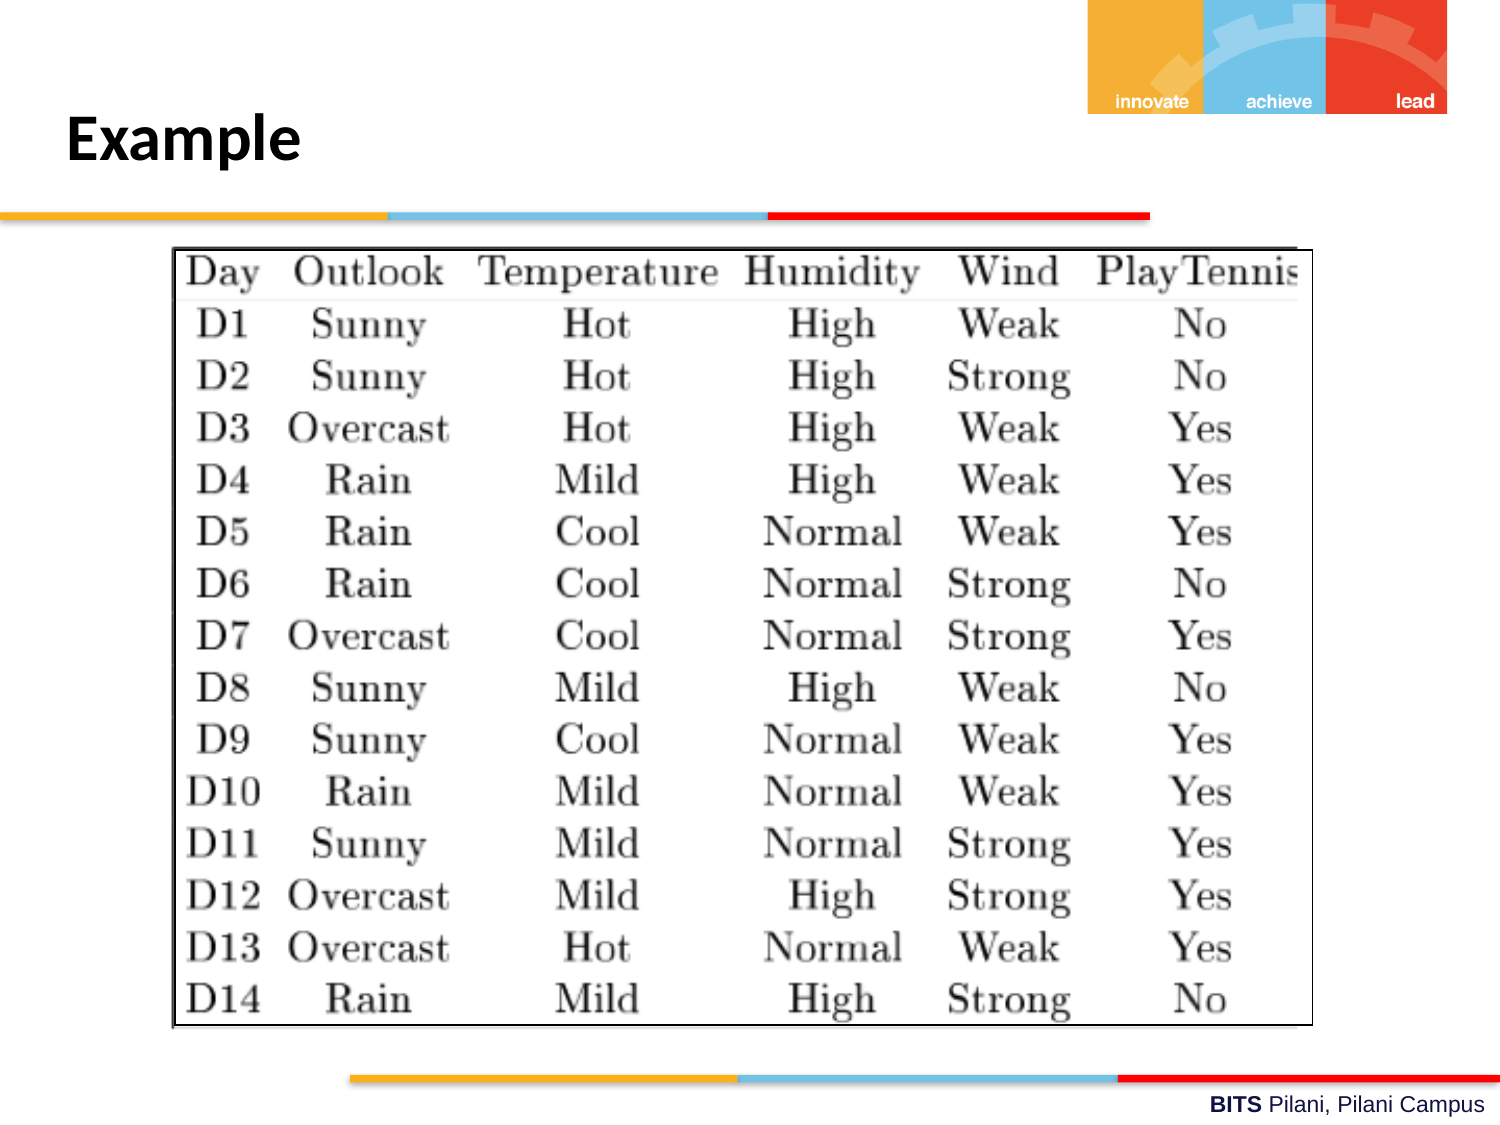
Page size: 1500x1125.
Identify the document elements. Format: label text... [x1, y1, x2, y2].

picture [164, 237, 1301, 1045]
title Example [52, 65, 1469, 202]
picture [1087, 0, 1448, 65]
text_box [1305, 249, 1313, 1025]
